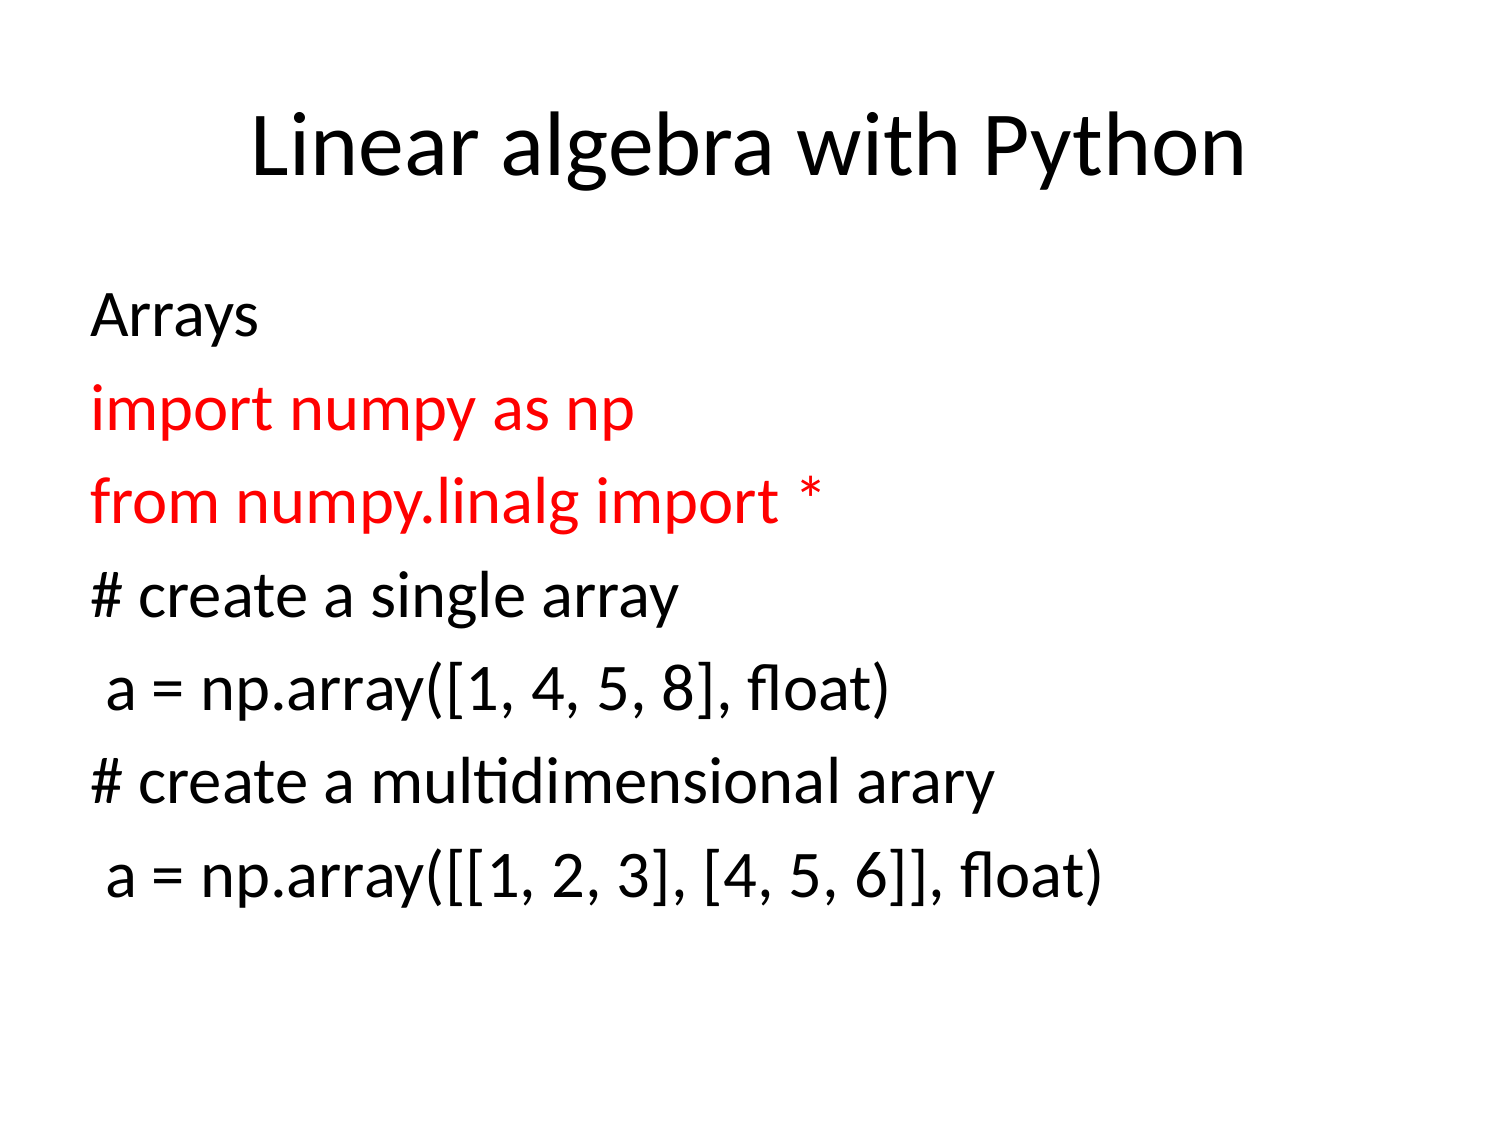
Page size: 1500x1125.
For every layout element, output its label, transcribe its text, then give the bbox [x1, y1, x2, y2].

list Arrays import numpy as np from numpy.linalg import * # create a single array a = np.array([1, 4, 5, 8], float) # create a multidimensional arary a = np.array([[1, 2, 3], [4, 5, 6]], float) [75, 262, 1425, 1005]
title Linear algebra with Python [75, 45, 1425, 233]
